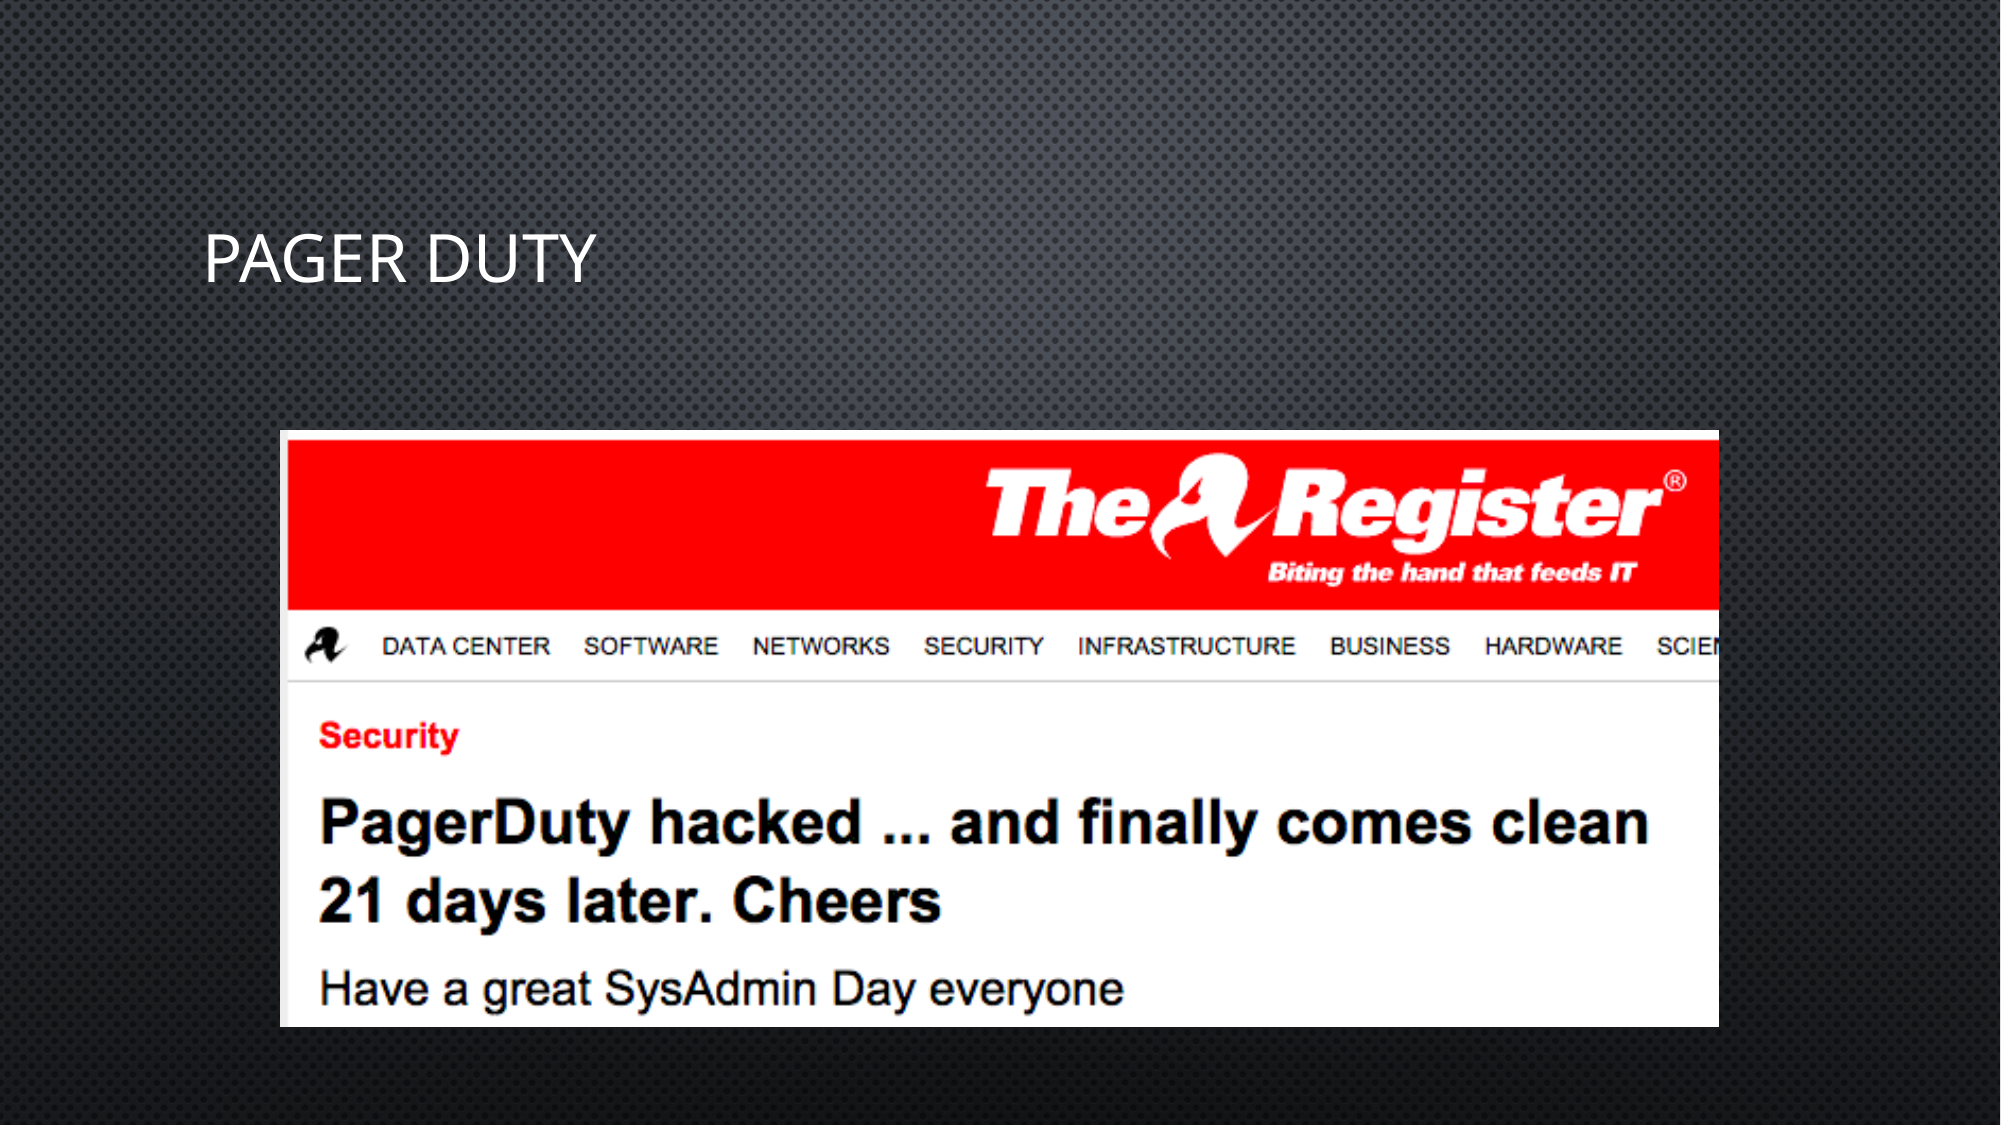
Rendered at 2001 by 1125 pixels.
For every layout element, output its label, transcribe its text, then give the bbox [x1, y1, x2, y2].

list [280, 430, 1720, 1028]
title Pager Duty [187, 99, 1813, 413]
